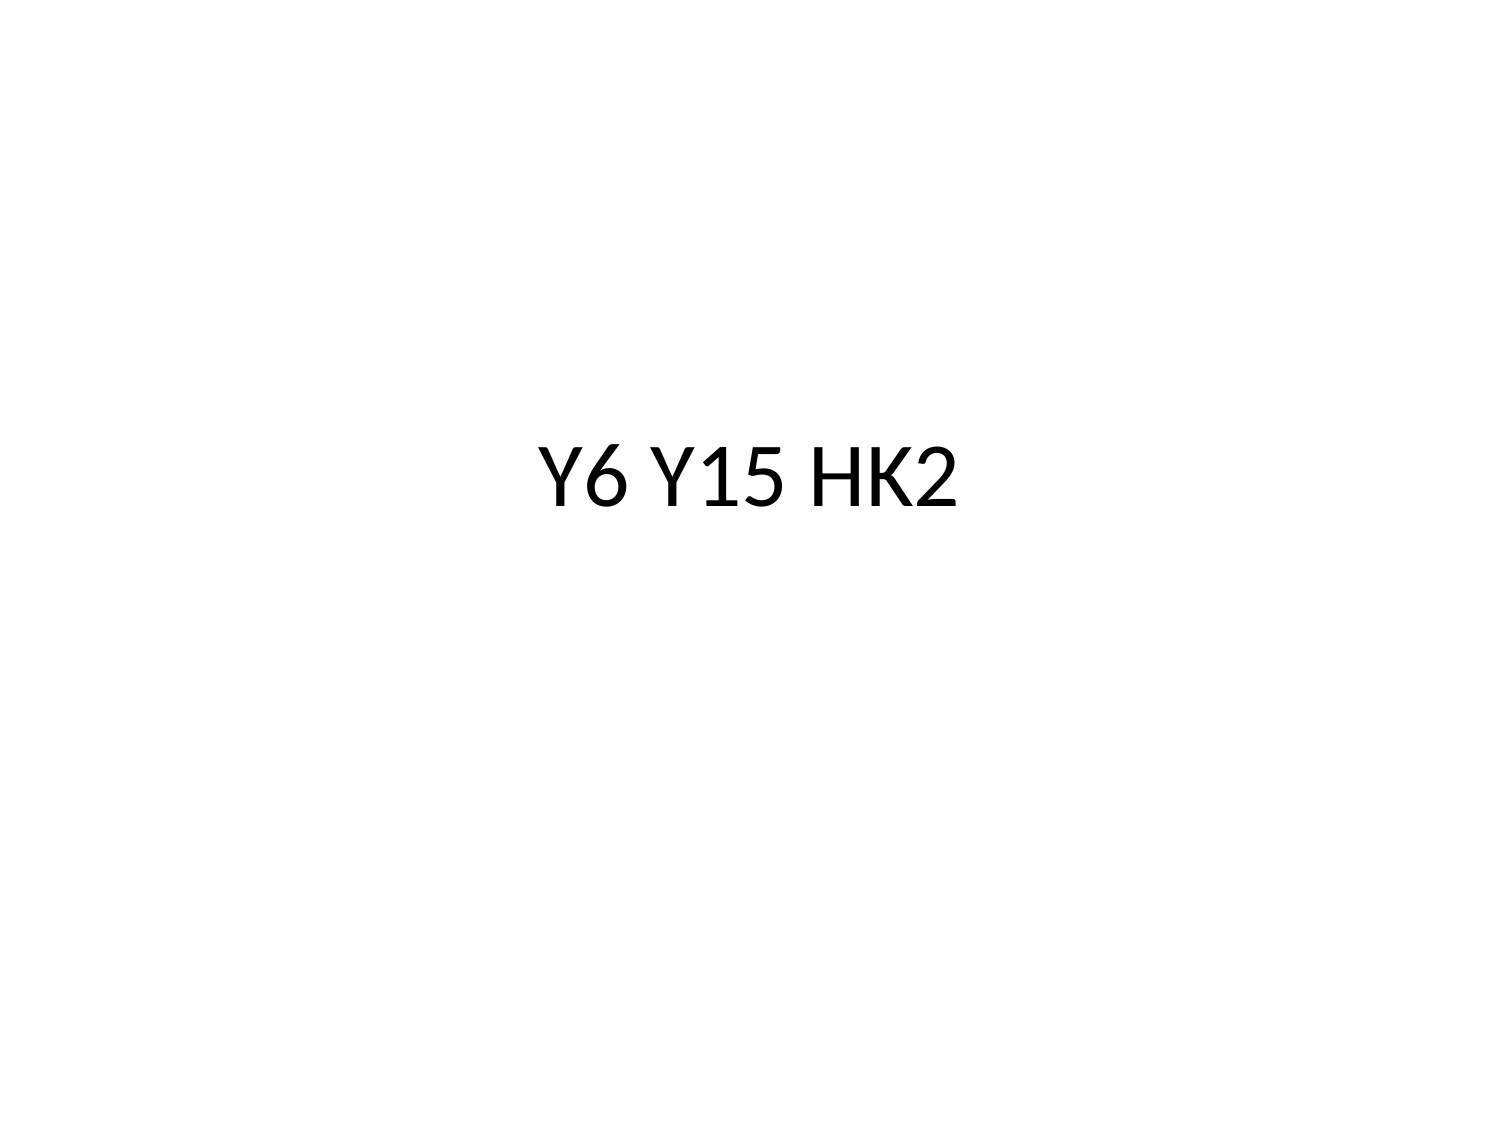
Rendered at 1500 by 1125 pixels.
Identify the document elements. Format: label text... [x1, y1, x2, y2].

title Y6 Y15 HK2 [112, 349, 1388, 591]
